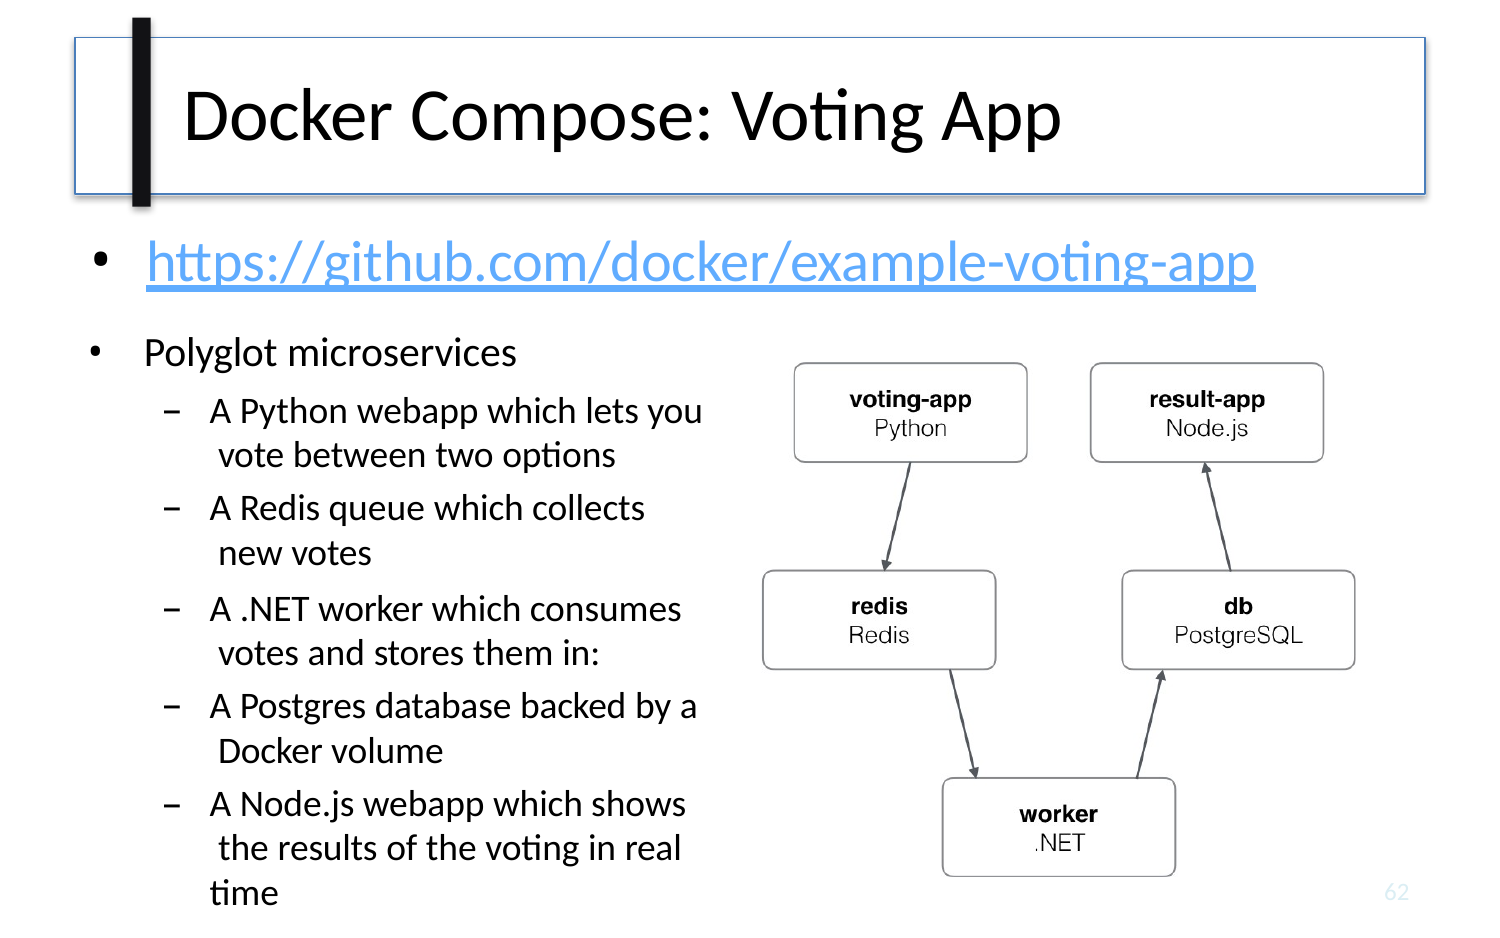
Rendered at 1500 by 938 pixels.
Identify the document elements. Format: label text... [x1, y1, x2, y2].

text_box 62 [1384, 876, 1410, 934]
picture [66, 13, 1434, 218]
title Docker Compose: Voting App [181, 63, 1073, 220]
text_box https://github.com/docker/example-voting-app Polyglot microservices A Python webapp which lets you vote between two options A Redis queue which collects new votes A .NET worker which consumes votes and stores them in: A Postgres database backed by a Docker volume A Node.js webapp which shows the results of the voting in real time [85, 220, 1276, 914]
picture [761, 362, 1356, 878]
